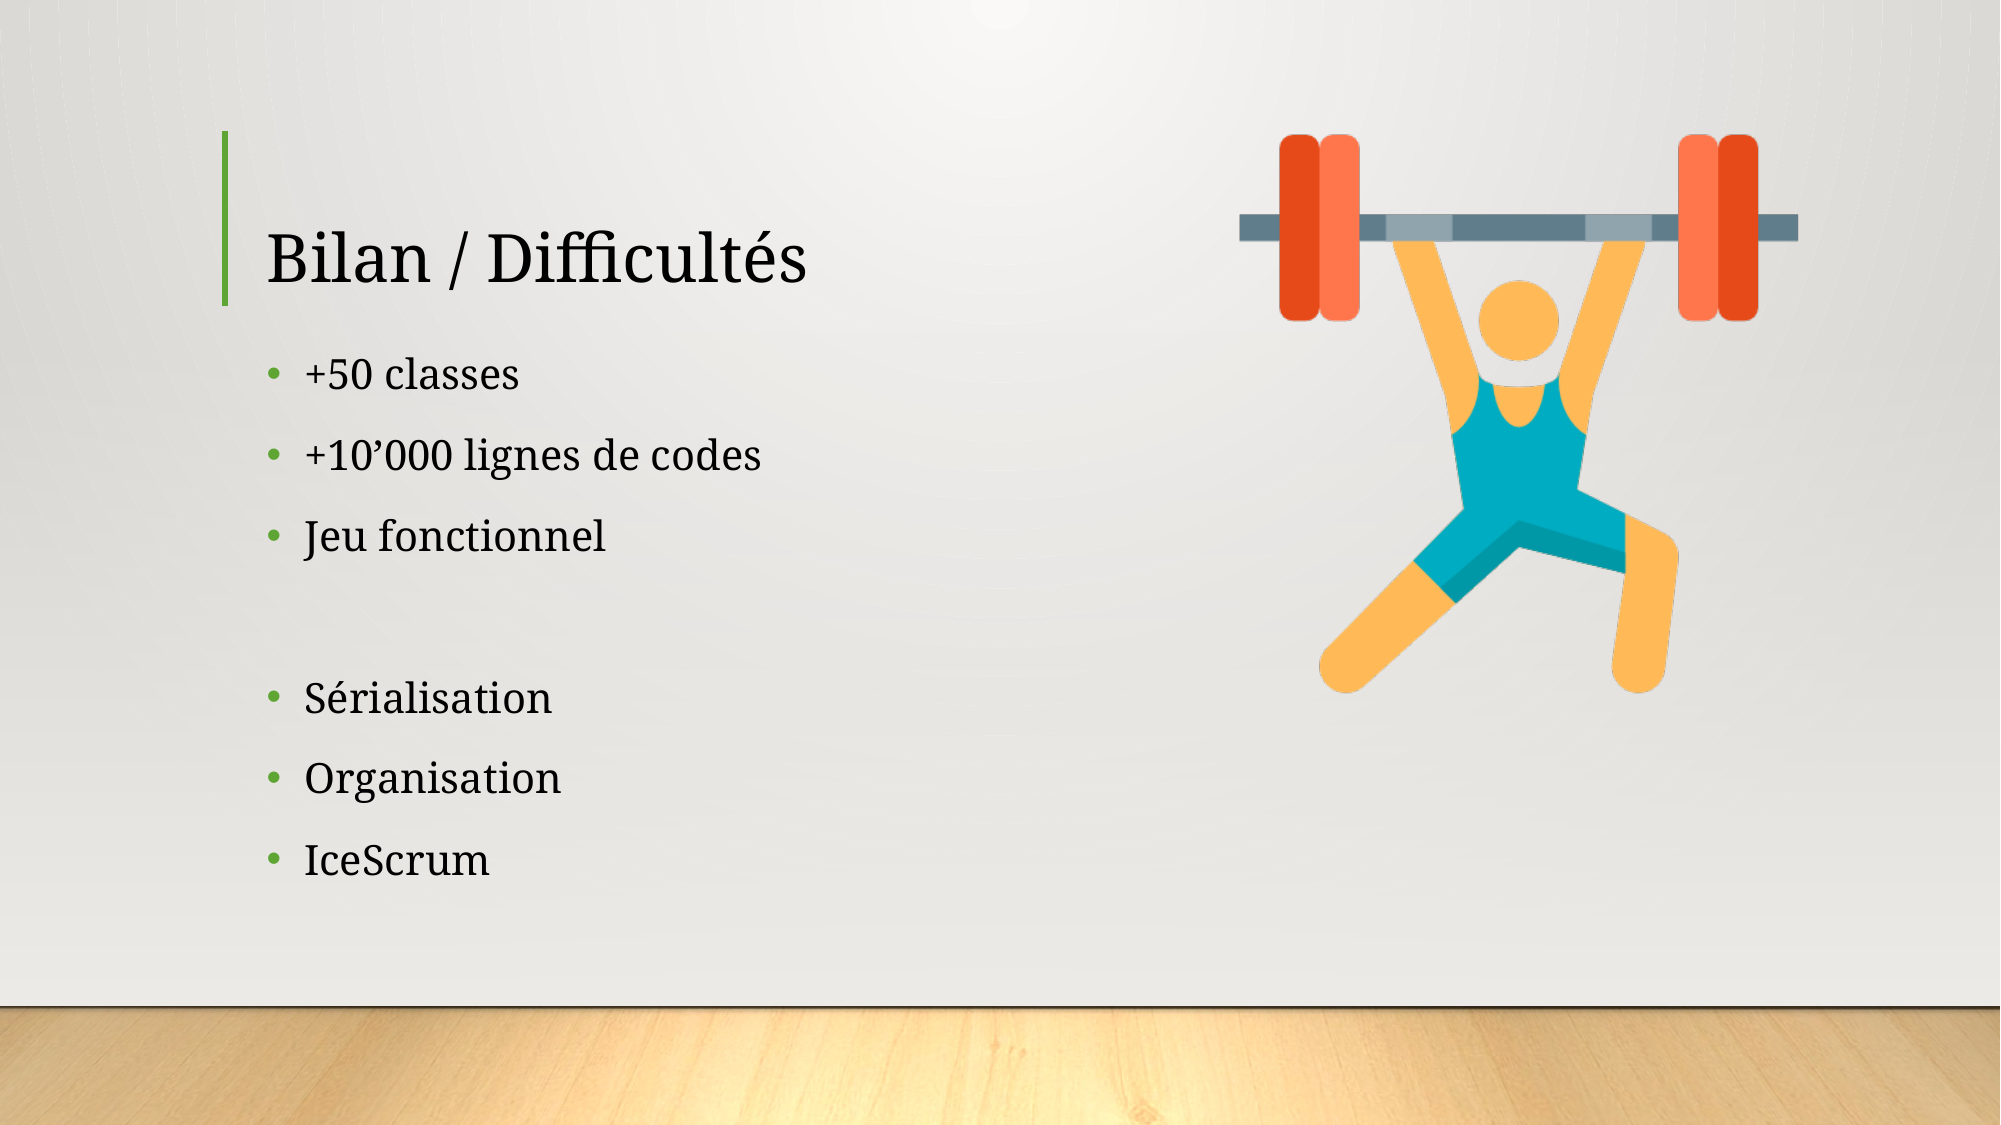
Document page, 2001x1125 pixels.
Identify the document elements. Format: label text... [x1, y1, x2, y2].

title Bilan / Difficultés [251, 131, 1200, 305]
picture [0, 1006, 2000, 1125]
list +50 classes +10’000 lignes de codes Jeu fonctionnel Sérialisation Organisation IceScrum [251, 330, 1814, 971]
picture [1200, 95, 1838, 733]
